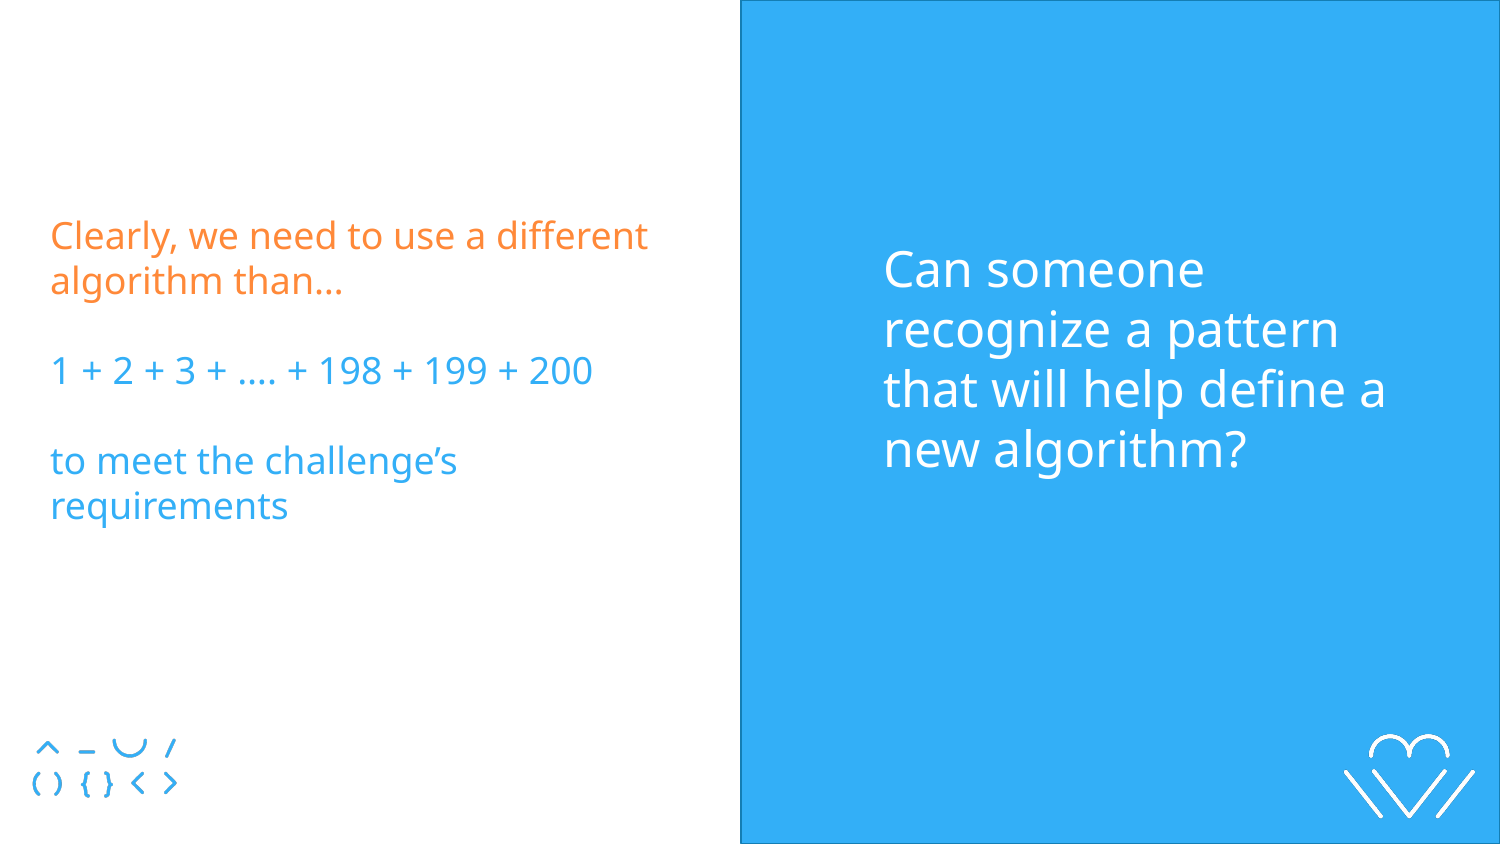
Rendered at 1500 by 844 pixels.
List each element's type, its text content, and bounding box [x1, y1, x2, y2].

list Can someone recognize a pattern that will help define a new algorithm? [819, 223, 1424, 791]
picture [1323, 716, 1497, 844]
text_box Clearly, we need to use a different algorithm than… 1 + 2 + 3 + …. + 198 + 199 + 200 to meet the challenge’s requirements [36, 198, 711, 716]
picture [26, 733, 183, 803]
